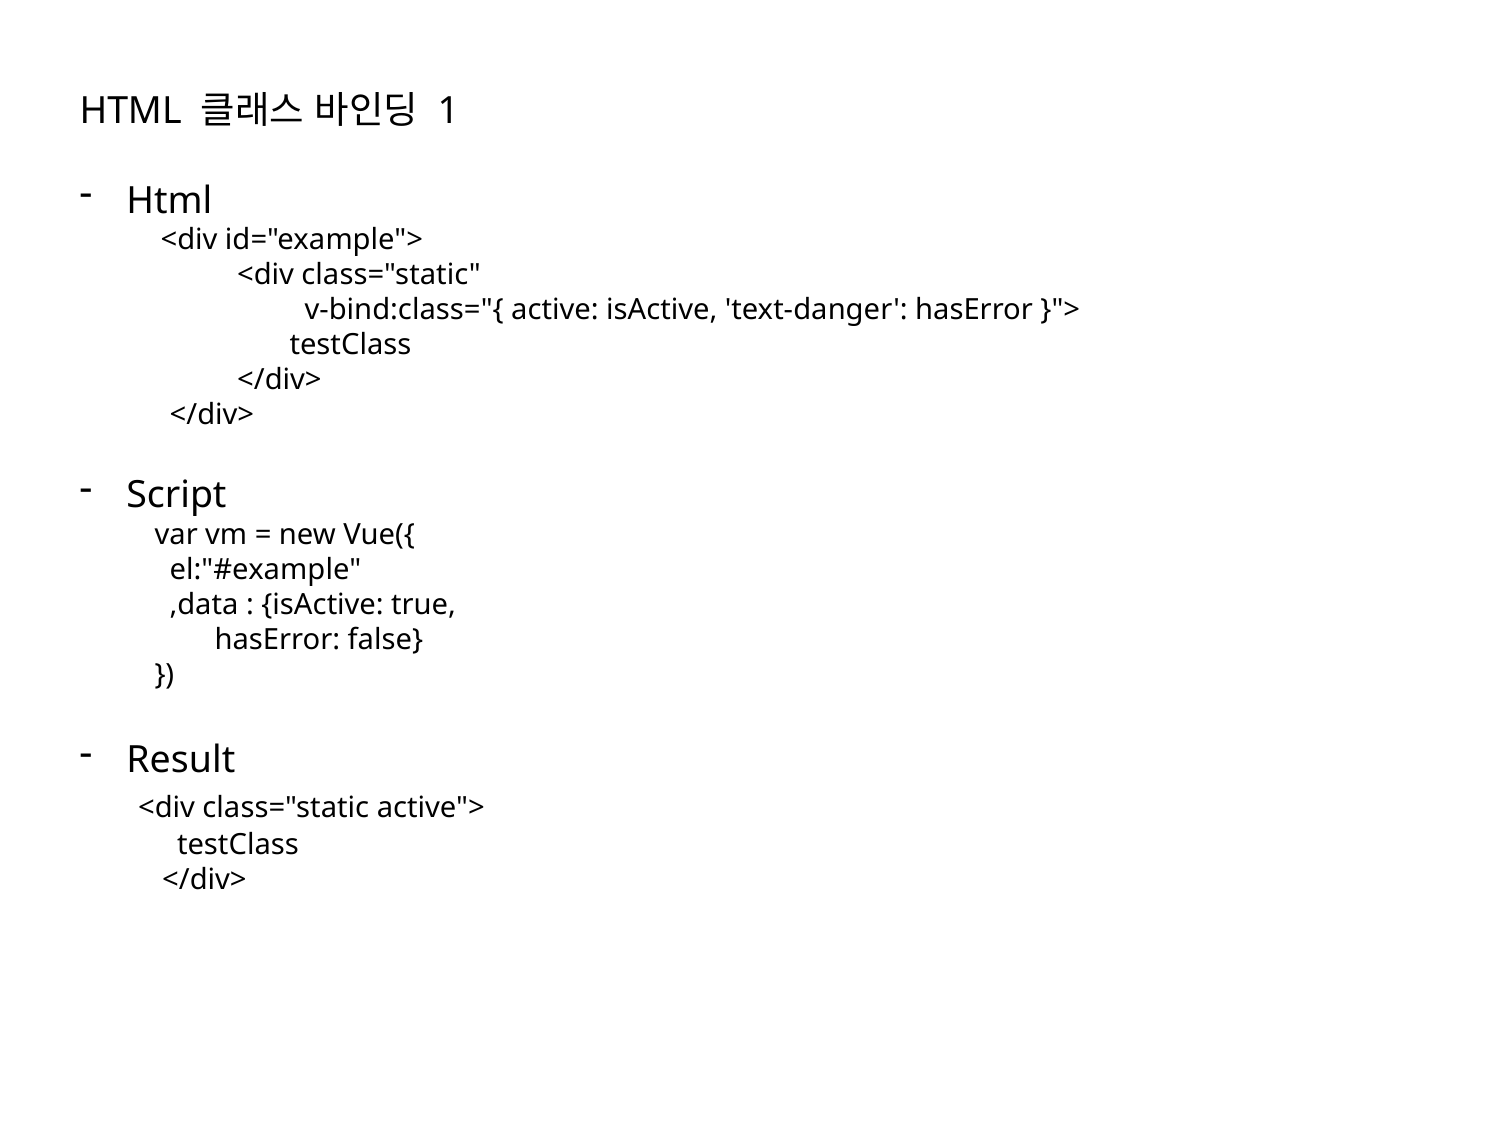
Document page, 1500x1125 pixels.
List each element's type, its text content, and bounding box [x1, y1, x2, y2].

text_box HTML 클래스 바인딩 1 Html <div id="example"> <div class="static" v-bind:class="{ active: isActive, 'text-danger': hasError }"> testClass </div> </div> Script var vm = new Vue({ el:"#example" ,data : {isActive: true, hasError: false} }) Result <div class="static active"> testClass </div> [64, 78, 1459, 948]
